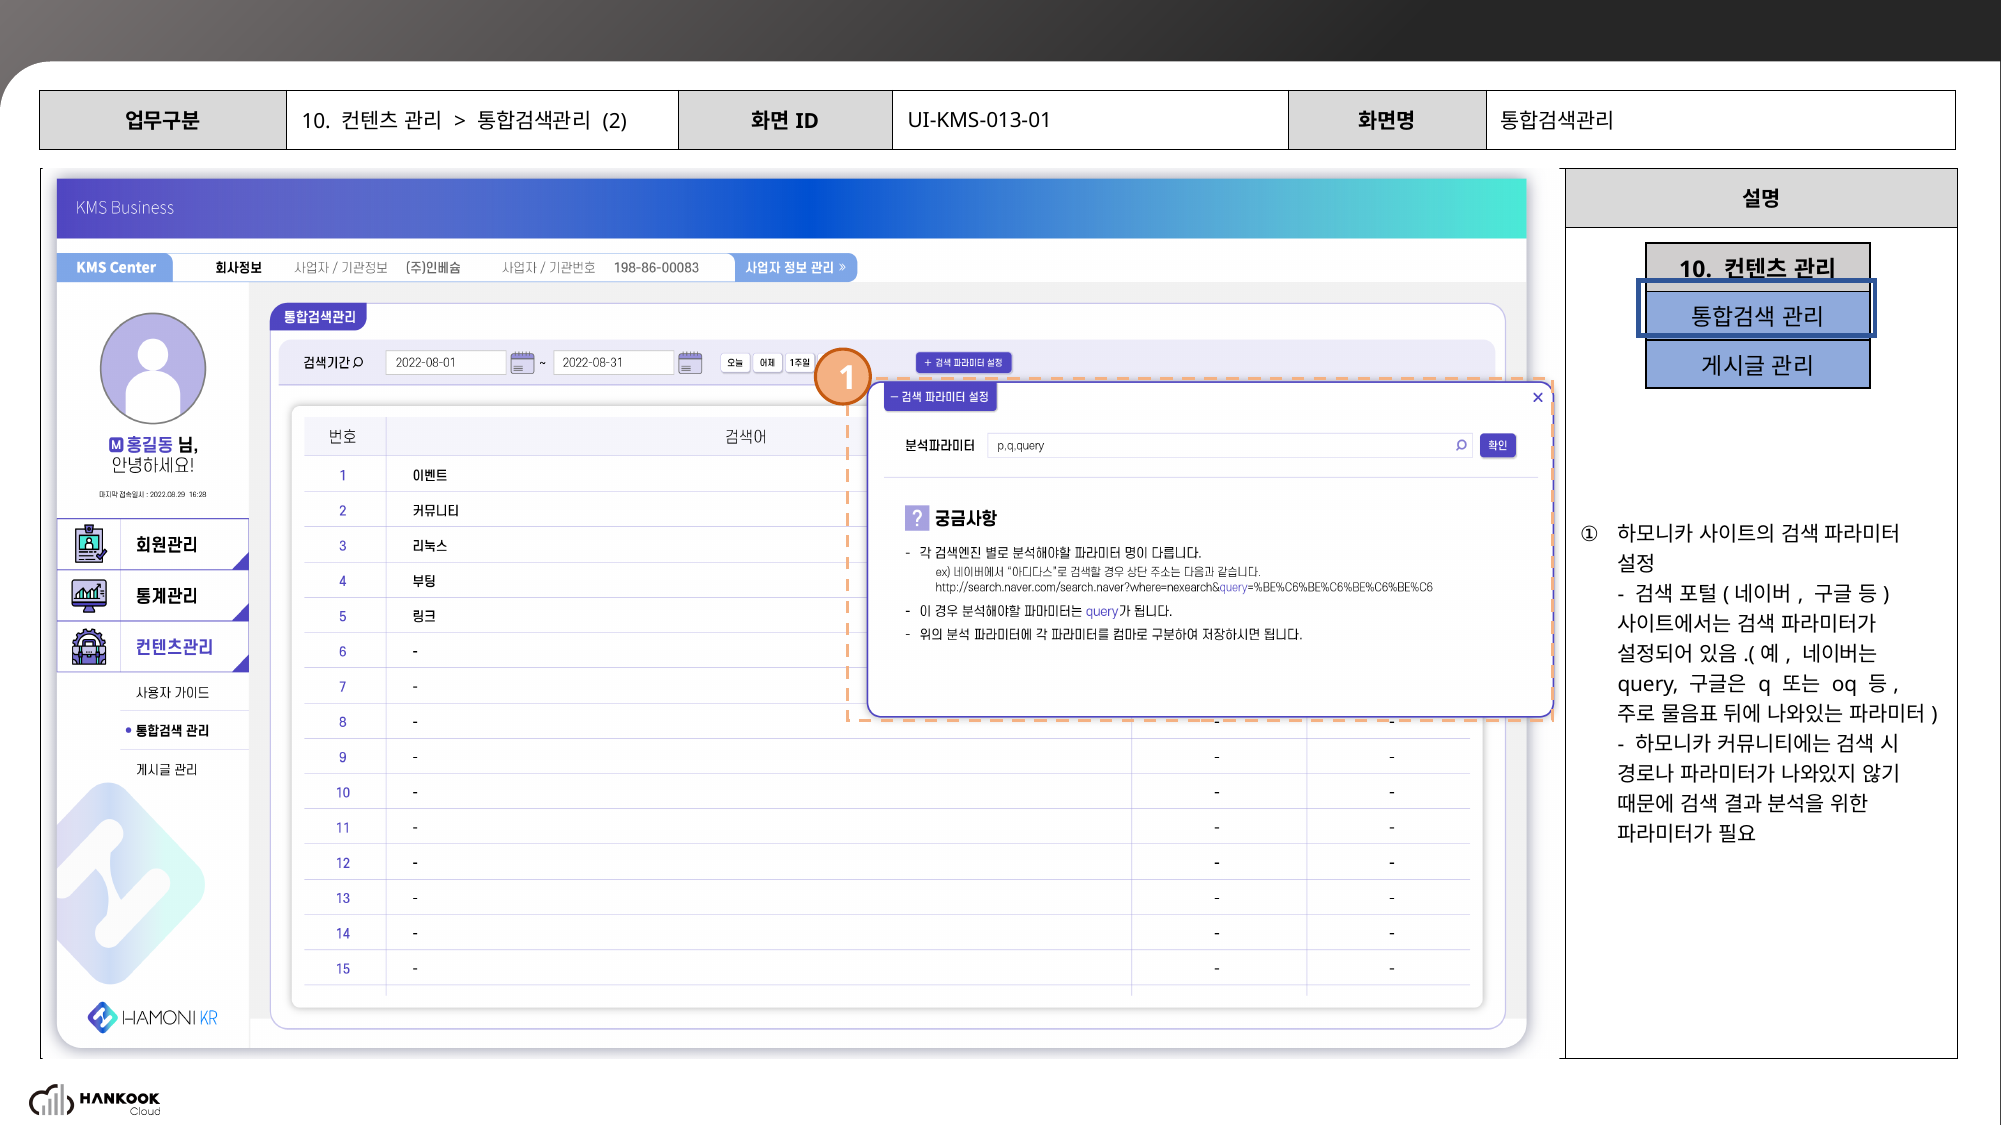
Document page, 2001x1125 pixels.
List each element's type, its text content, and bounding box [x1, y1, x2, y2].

table_header 화면명 [1289, 91, 1486, 149]
table_header 통합검색관리 [1487, 91, 1955, 149]
table_header [1560, 169, 1565, 1058]
table_header 10. 컨텐츠 관리 > 통합검색관리 (2) [287, 91, 678, 149]
table_header UI-KMS-013-01 [893, 91, 1288, 149]
table_header 화면ID [679, 91, 892, 149]
table_cell 하모니카 사이트의 검색 파라미터 설정 - 검색 포털(네이버, 구글 등) 사이트에서는 검색 파라미터가 설정되어 있음.(예, 네이버는 query, 구글은 q 또는 oq 등, 주로 물음표 뒤에 나와있는 파라미터) - 하모니카 커뮤니티에는 검색 시 경로나 파라미터가 나와있지 않기 때문에 검색 결과 분석을 위한 파라미터가 필요 [1566, 228, 1957, 1058]
table_cell 게시글 관리 [1647, 341, 1869, 387]
picture [42, 168, 1560, 1059]
table_header 10. 컨텐츠 관리 [1647, 244, 1869, 279]
table_header 설명 [1566, 169, 1957, 227]
text_box [1638, 279, 1876, 336]
table_header 업무구분 [40, 91, 286, 149]
picture [29, 1084, 160, 1116]
